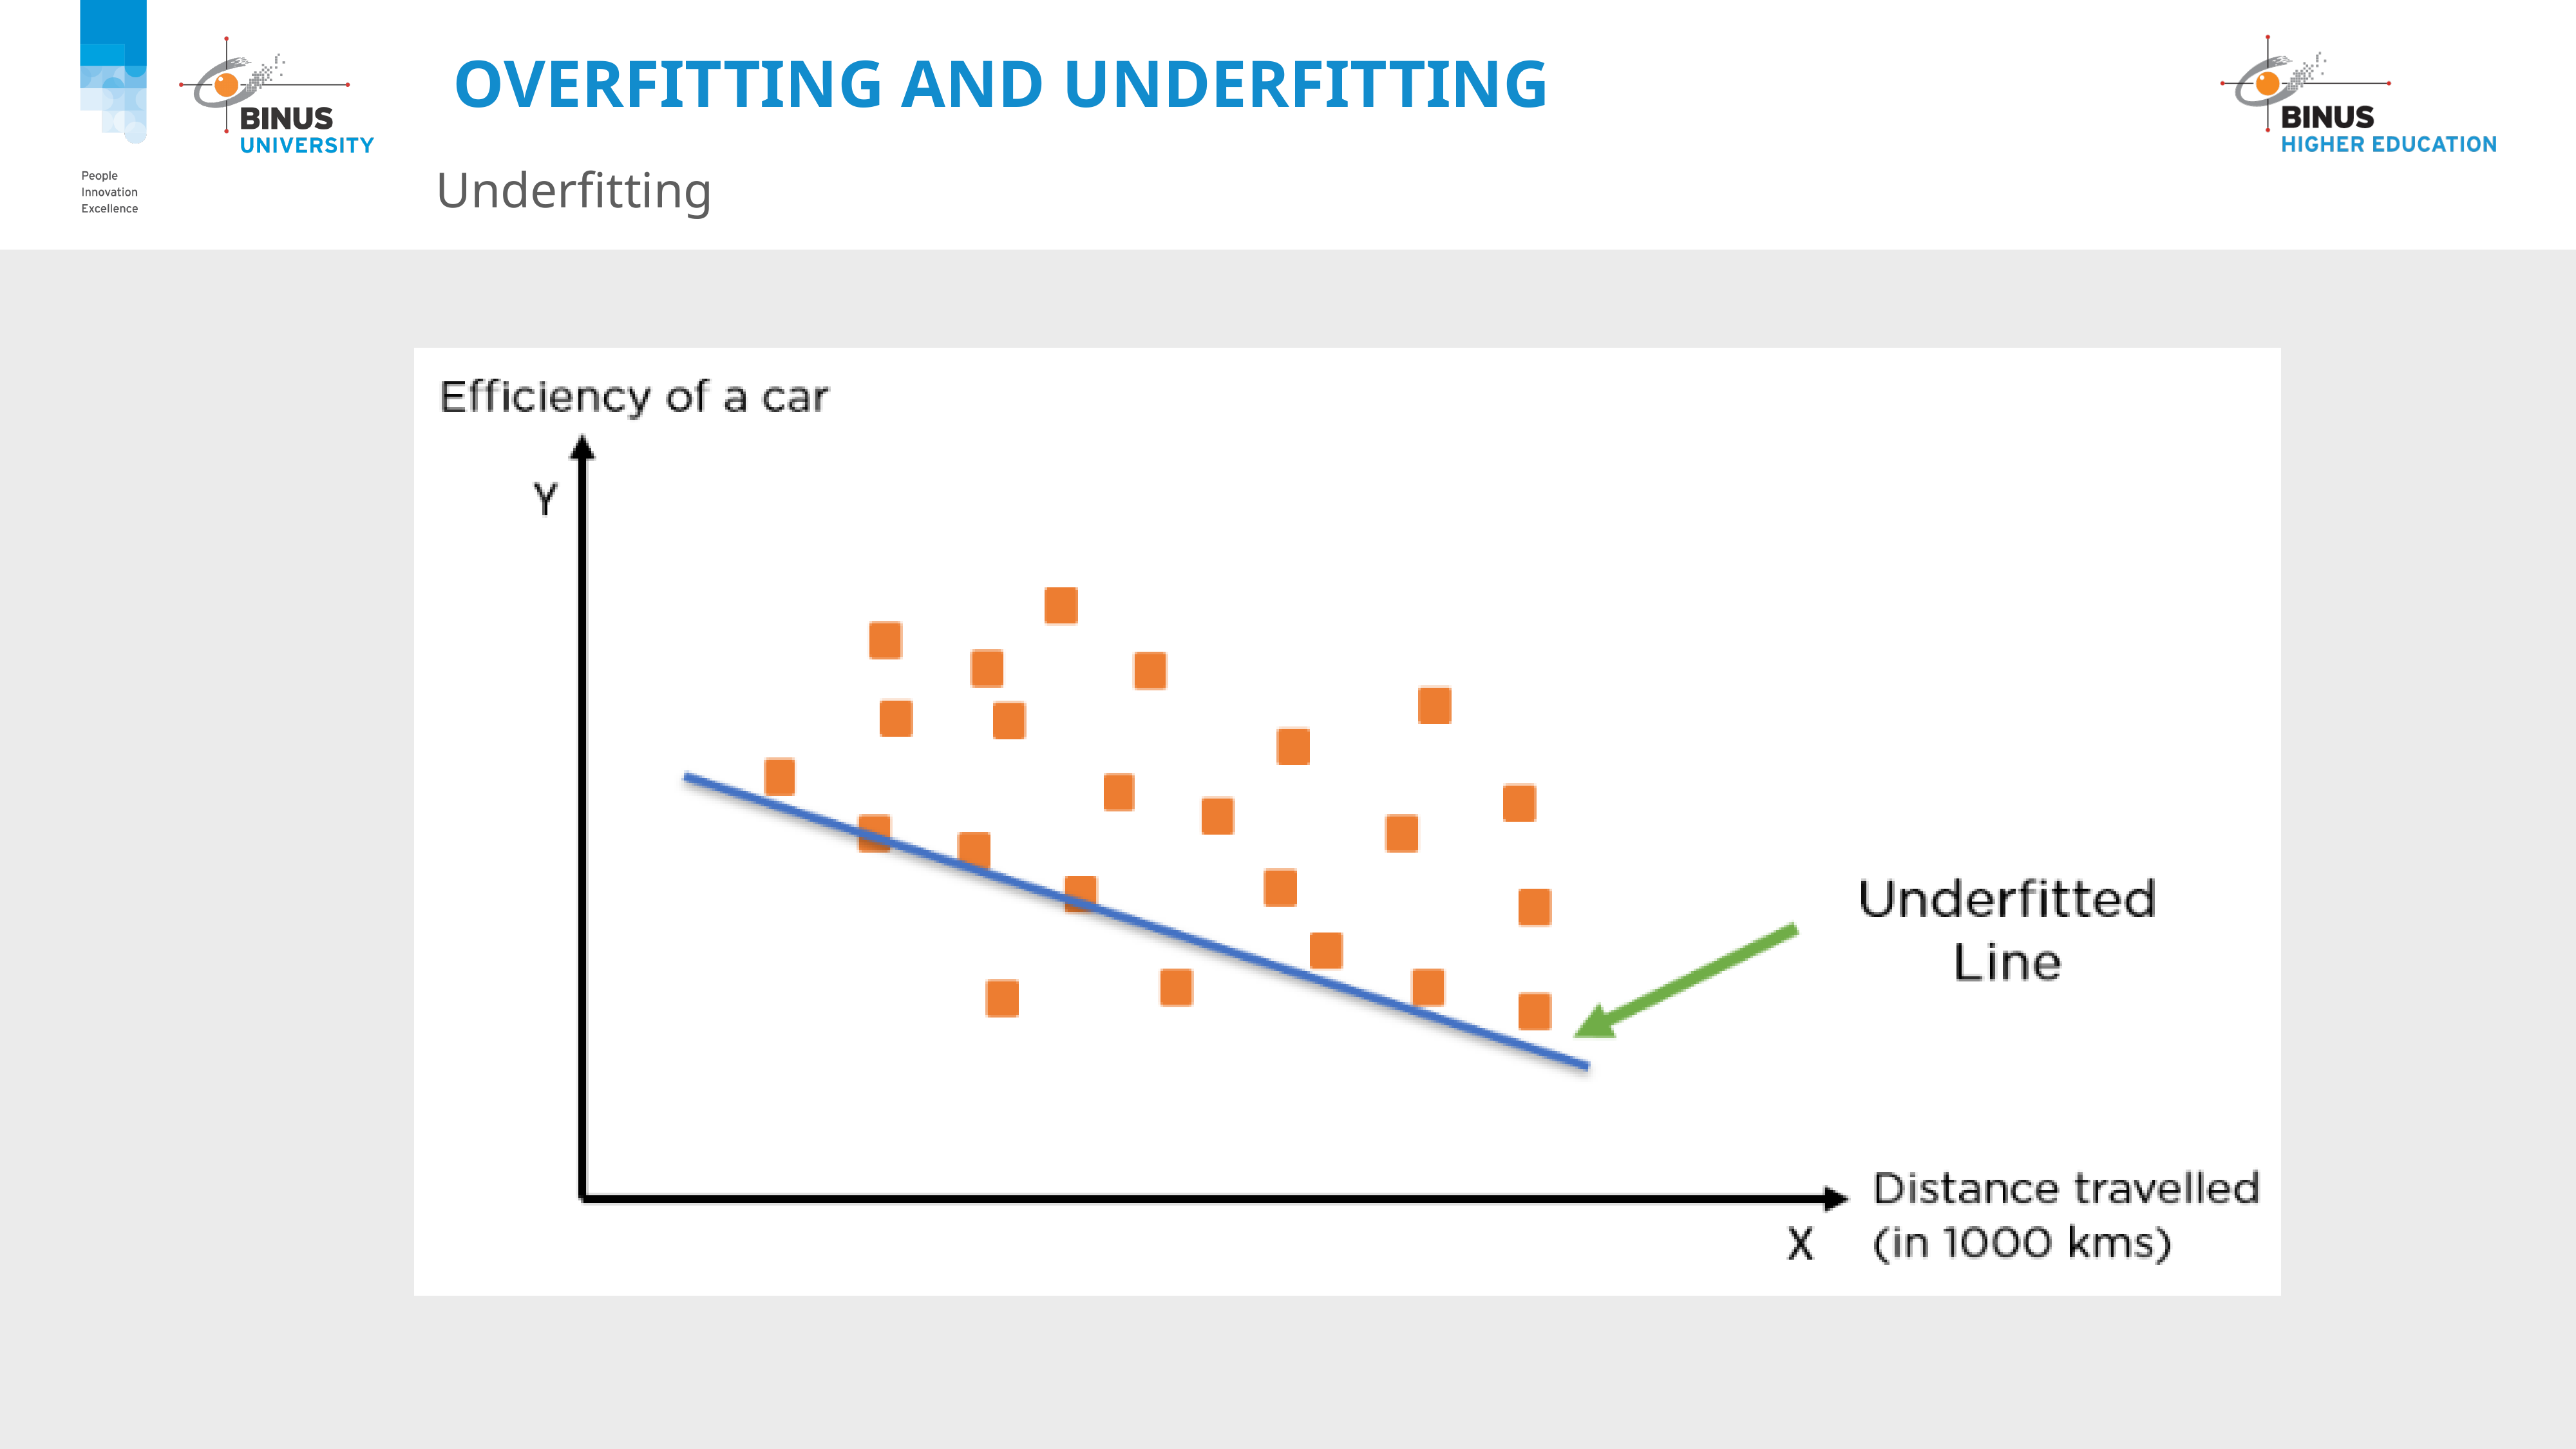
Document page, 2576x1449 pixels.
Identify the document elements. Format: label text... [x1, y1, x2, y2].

picture [2199, 0, 2496, 156]
picture [414, 347, 2281, 1296]
title Overfitting and Underfitting [448, 52, 2003, 108]
picture [80, 66, 147, 144]
picture [81, 146, 146, 213]
text_box Underfitting [430, 154, 719, 223]
picture [174, 25, 374, 161]
